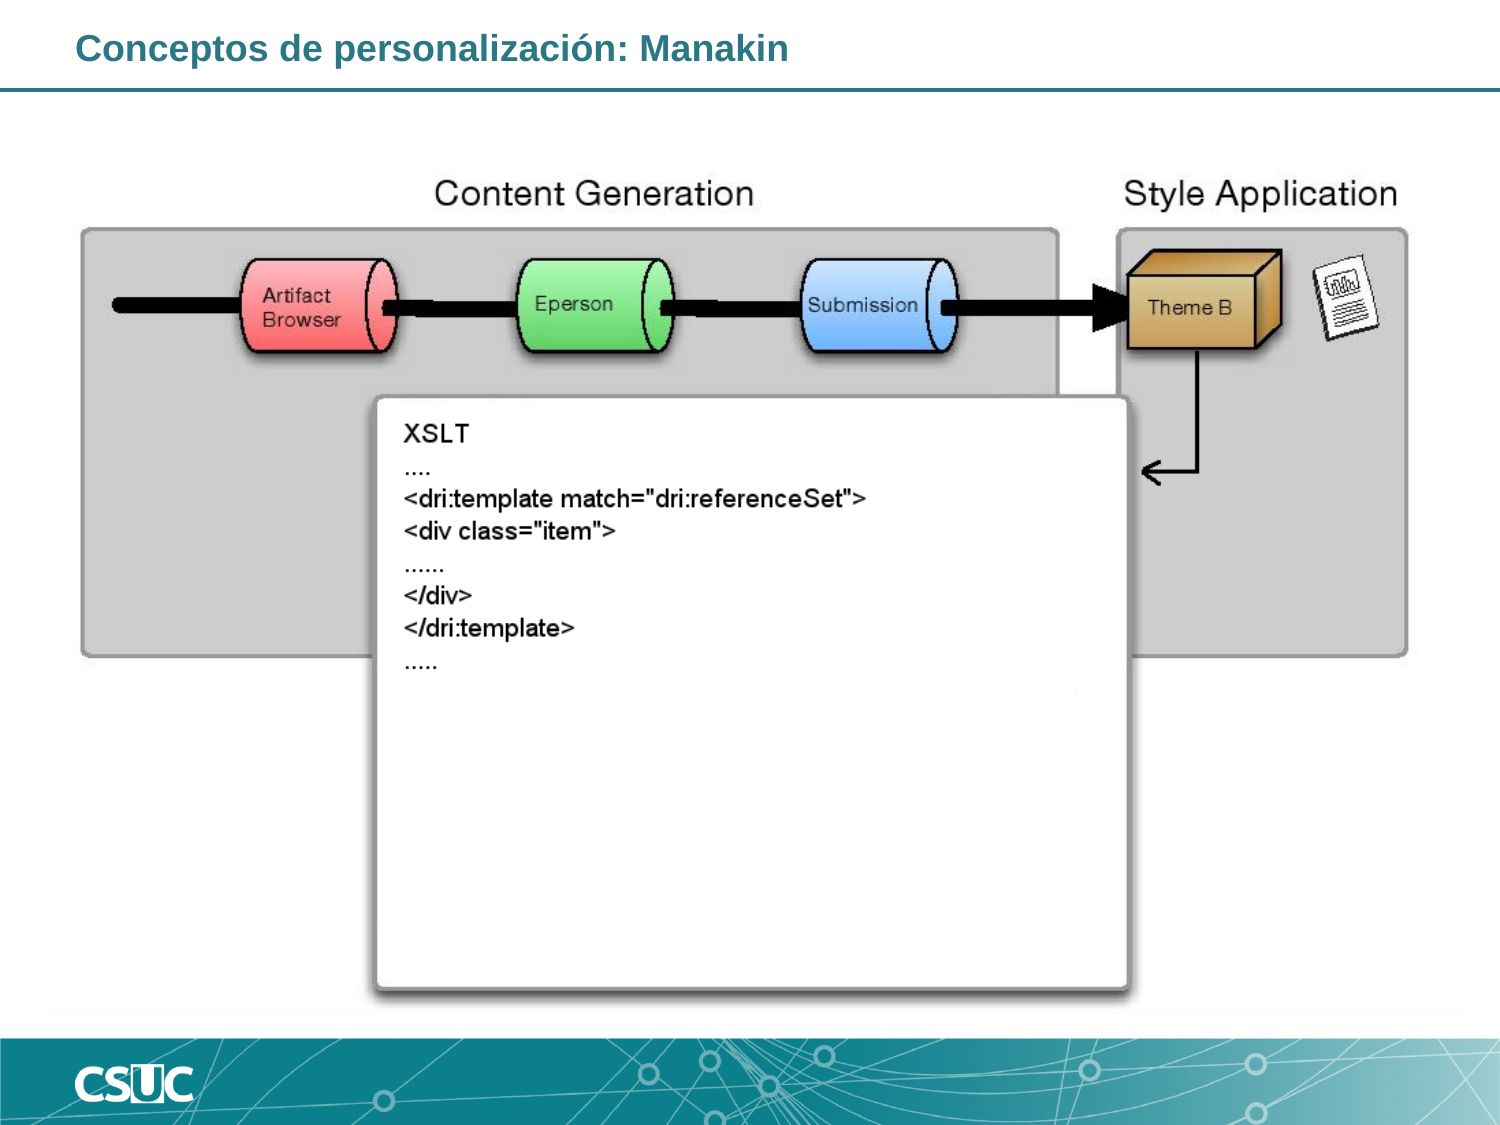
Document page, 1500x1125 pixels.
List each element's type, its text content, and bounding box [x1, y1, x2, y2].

picture [40, 171, 1466, 1015]
picture [0, 1038, 1500, 1125]
text_box Conceptos de personalización: Manakin [74, 14, 1425, 79]
